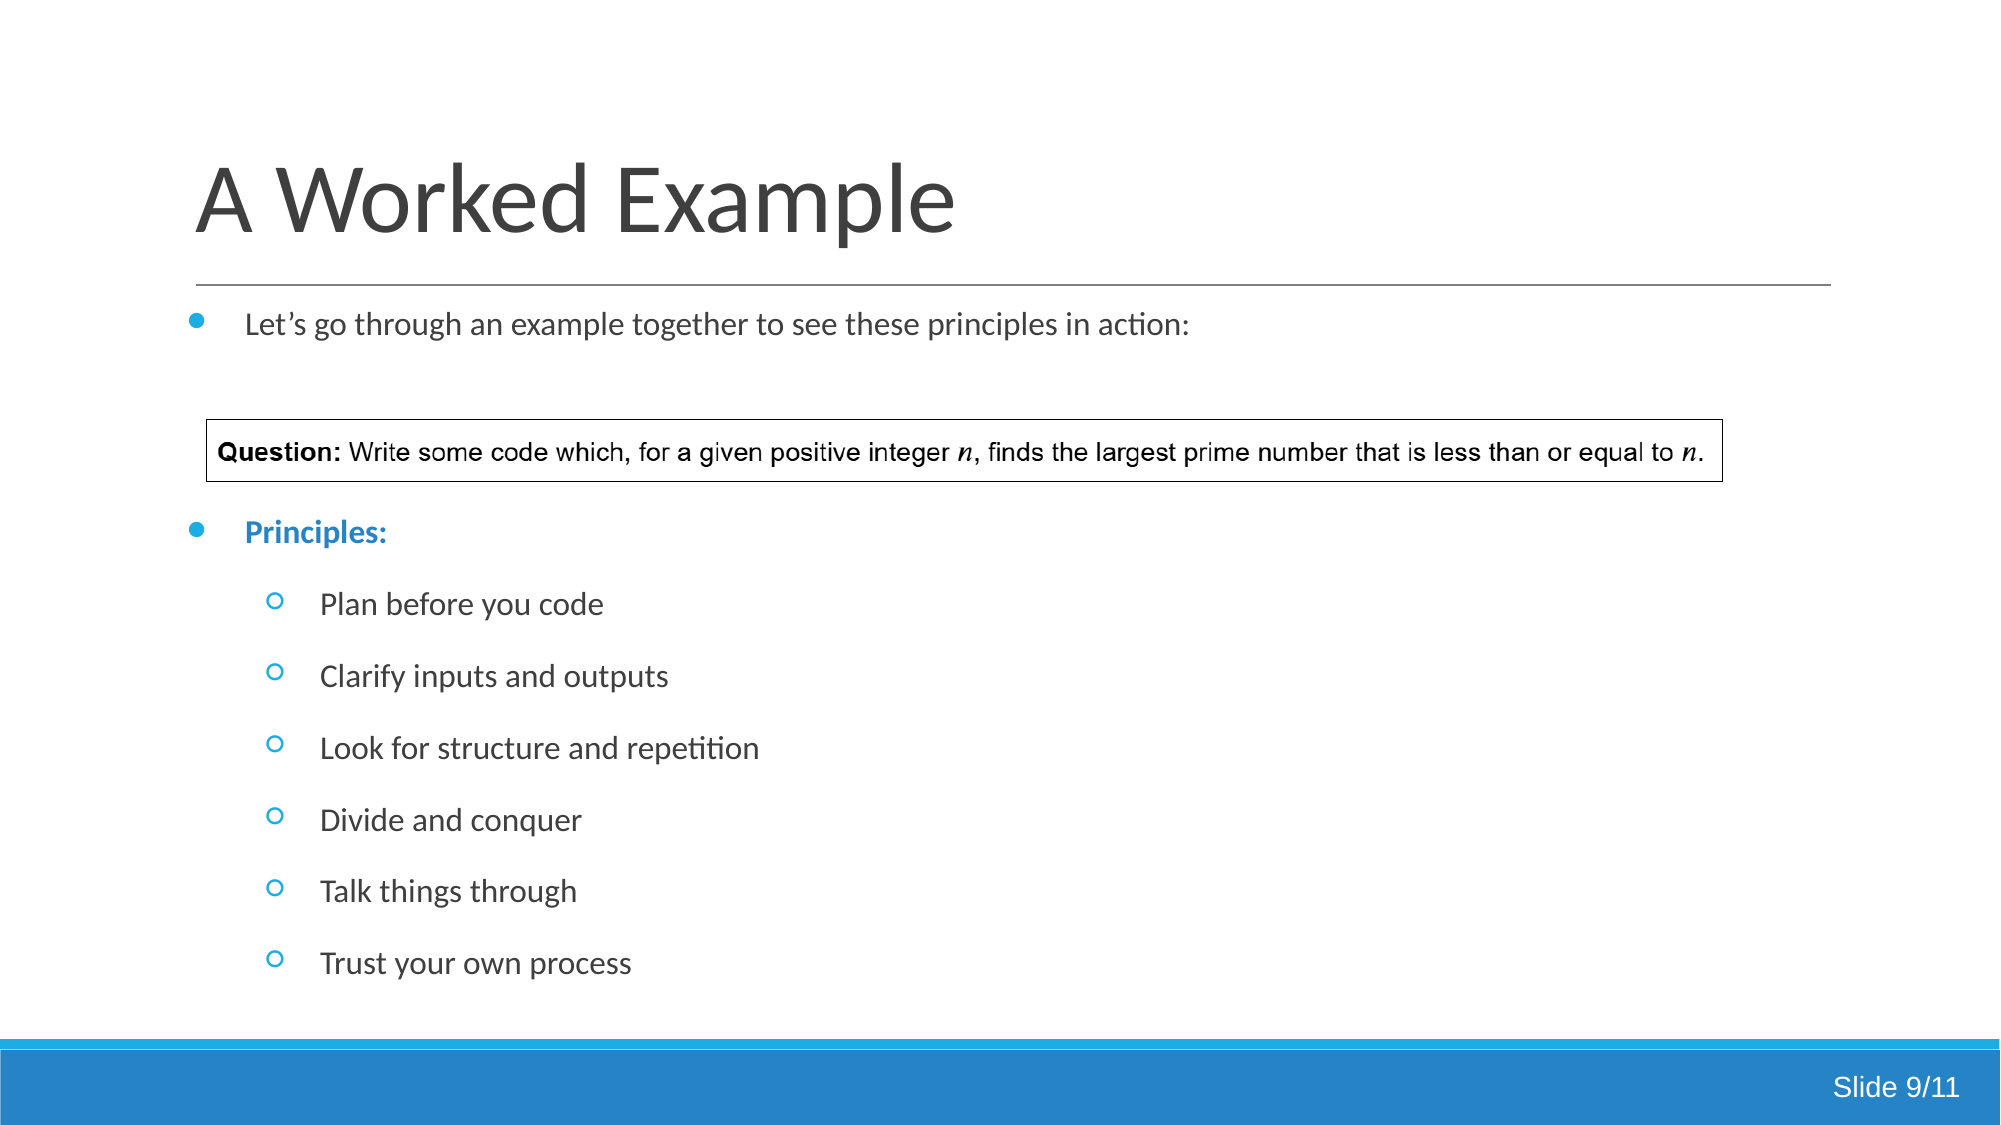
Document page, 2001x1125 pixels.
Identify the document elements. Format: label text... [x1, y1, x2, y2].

text_box Let’s go through an example together to see these principles in action: Principles: Plan before you code Clarify inputs and outputs Look for structure and repetition Divide and conquer Talk things through Trust your own process [169, 298, 1482, 884]
text_box Slide 9/11 [1817, 1053, 2000, 1125]
picture [206, 419, 1724, 482]
title A Worked Example [180, 22, 1830, 260]
